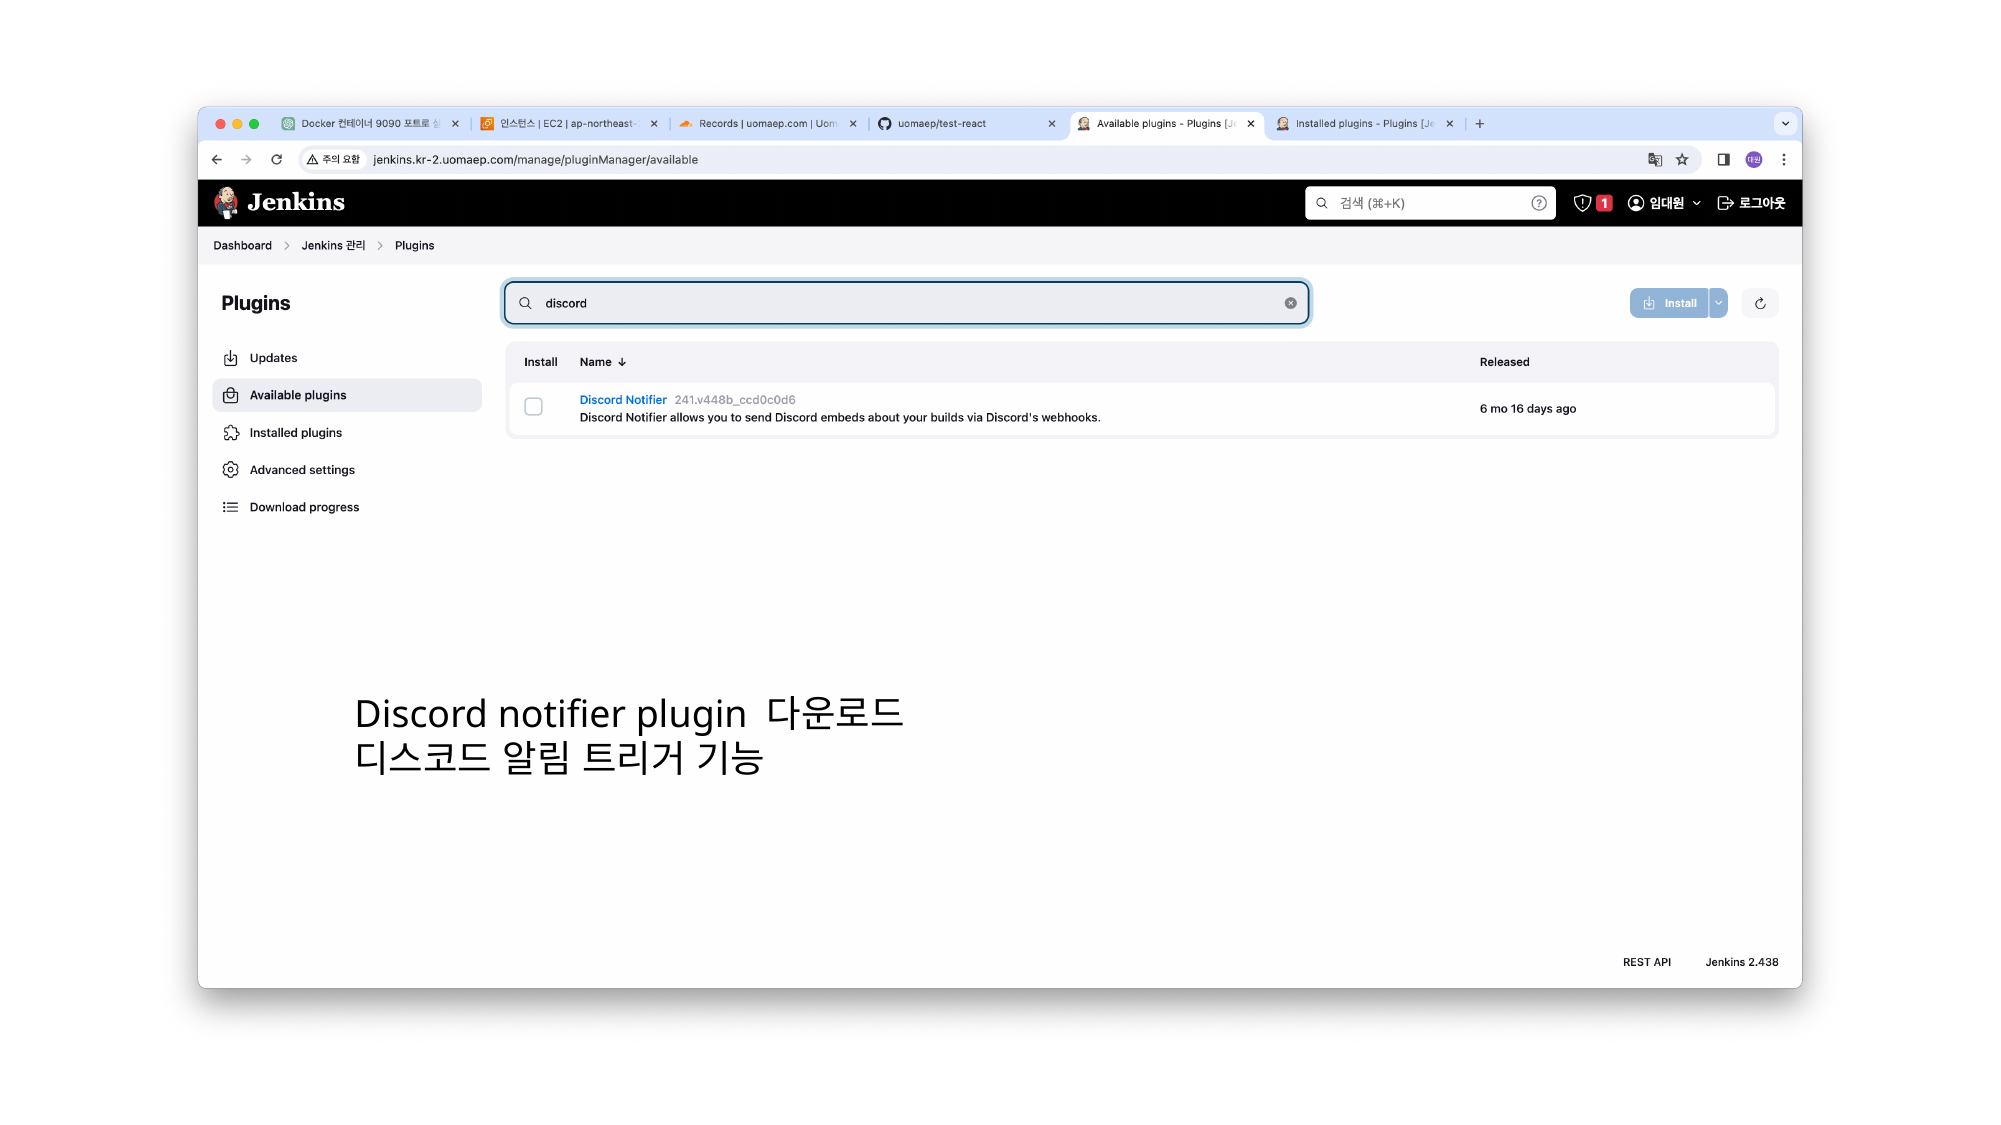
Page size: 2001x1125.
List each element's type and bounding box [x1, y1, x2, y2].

picture [151, 75, 1849, 1050]
